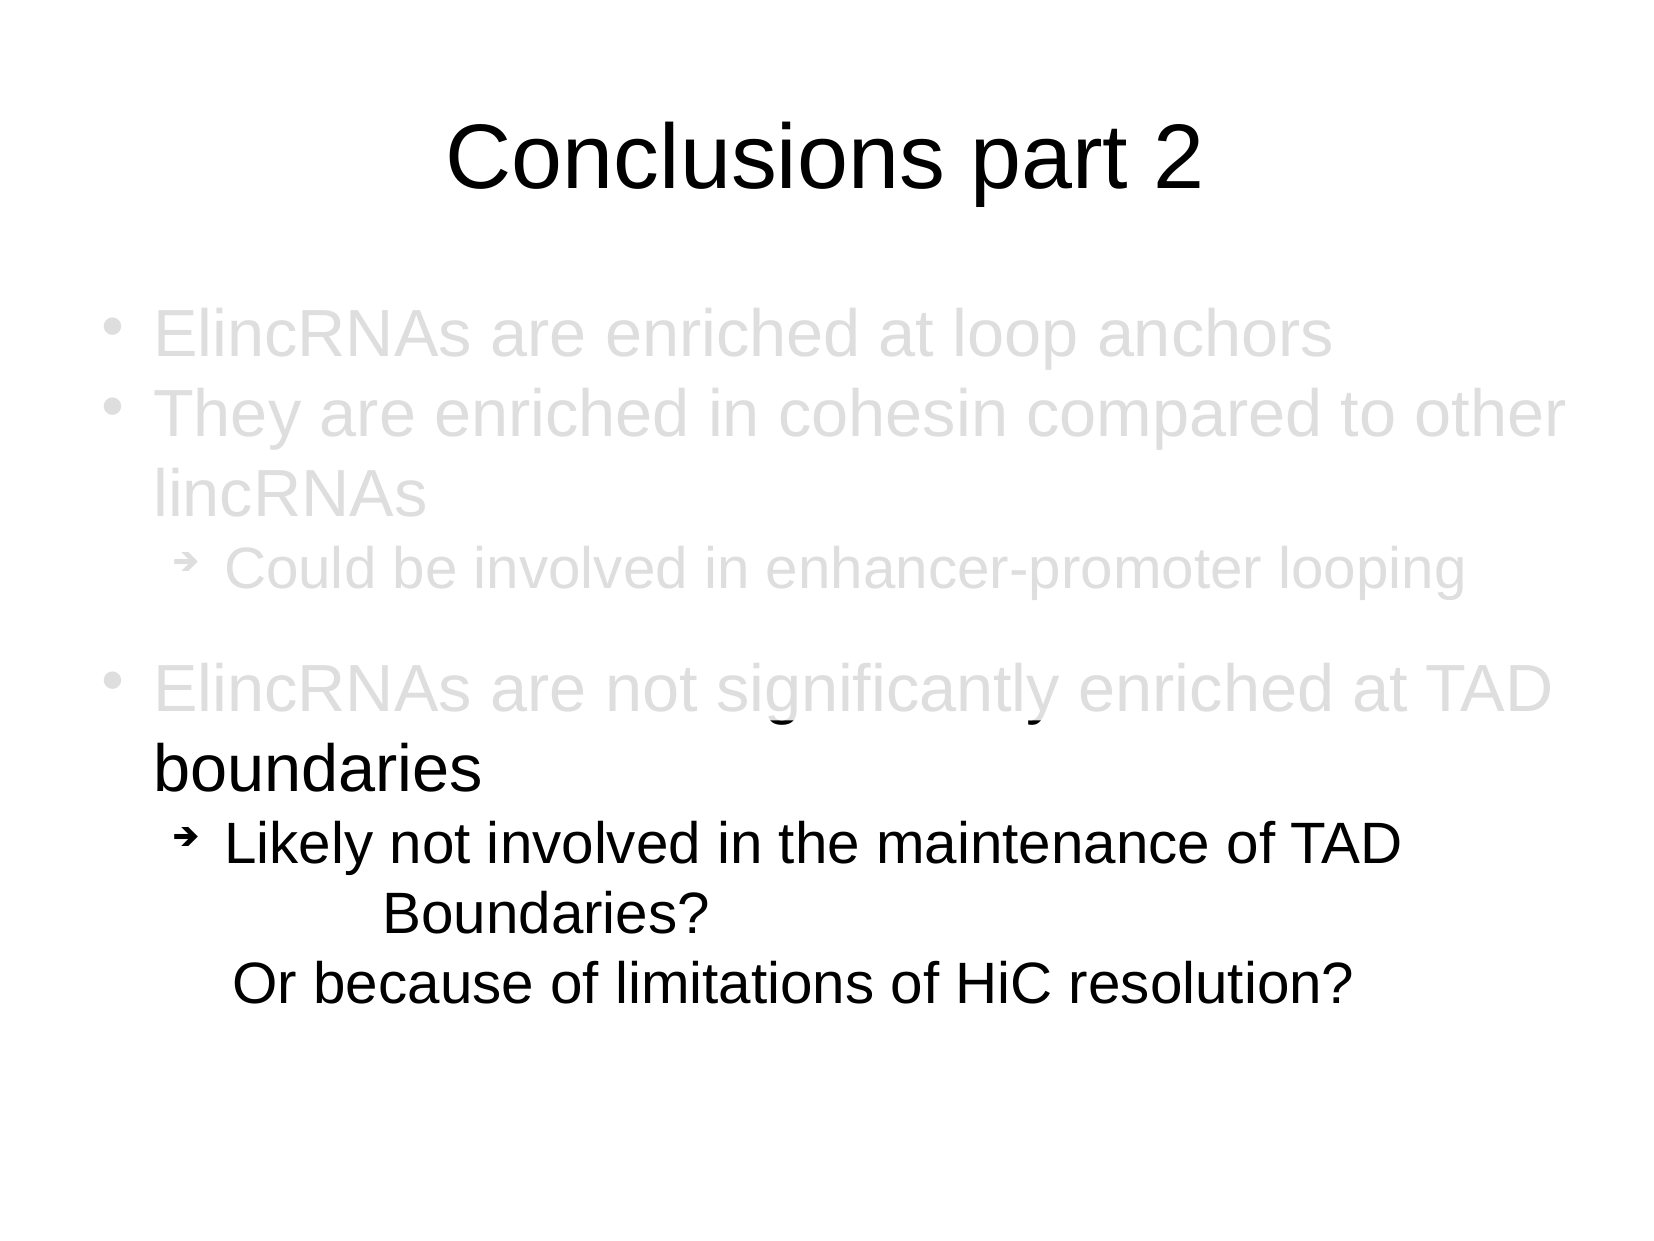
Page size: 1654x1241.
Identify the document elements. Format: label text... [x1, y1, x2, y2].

text_box [47, 212, 1583, 721]
text_box Conclusions part 2 [82, 49, 1570, 212]
text_box ElincRNAs are enriched at loop anchors They are enriched in cohesin compared to other lincRNAs Could be involved in enhancer-promoter looping ElincRNAs are not significantly enriched at TAD boundaries Likely not involved in the maintenance of TAD Boundaries? Or because of limitations of HiC resolution? [82, 721, 1570, 1133]
